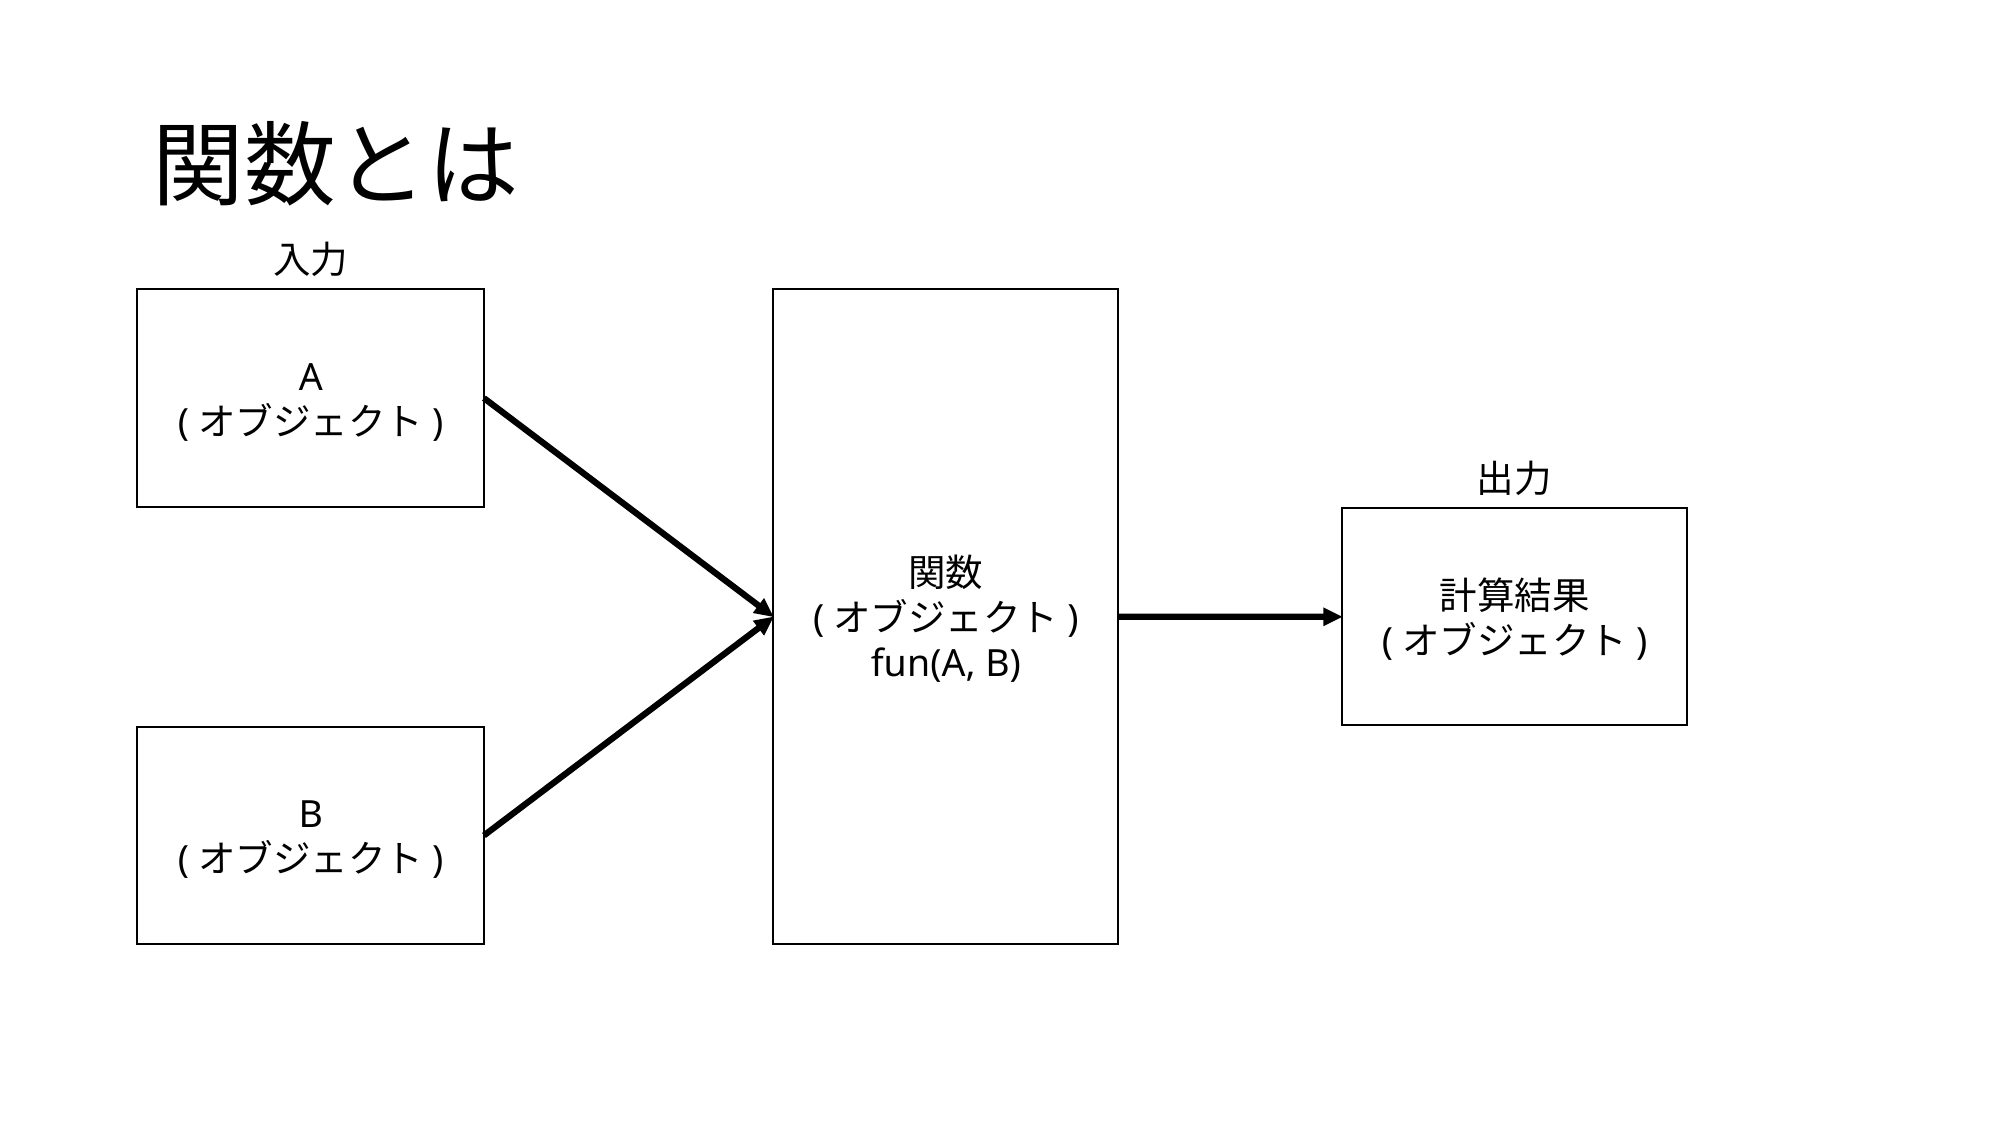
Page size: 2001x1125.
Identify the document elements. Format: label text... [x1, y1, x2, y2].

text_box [483, 616, 774, 836]
title 関数とは [137, 59, 1863, 278]
text_box A (オブジェクト) [136, 288, 485, 508]
text_box 関数 (オブジェクト) fun(A, B) [772, 288, 1119, 945]
text_box 出力 [1462, 447, 1567, 508]
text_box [483, 398, 774, 616]
text_box B (オブジェクト) [136, 726, 485, 945]
text_box 入力 [258, 228, 364, 289]
text_box 計算結果 (オブジェクト) [1341, 507, 1688, 726]
